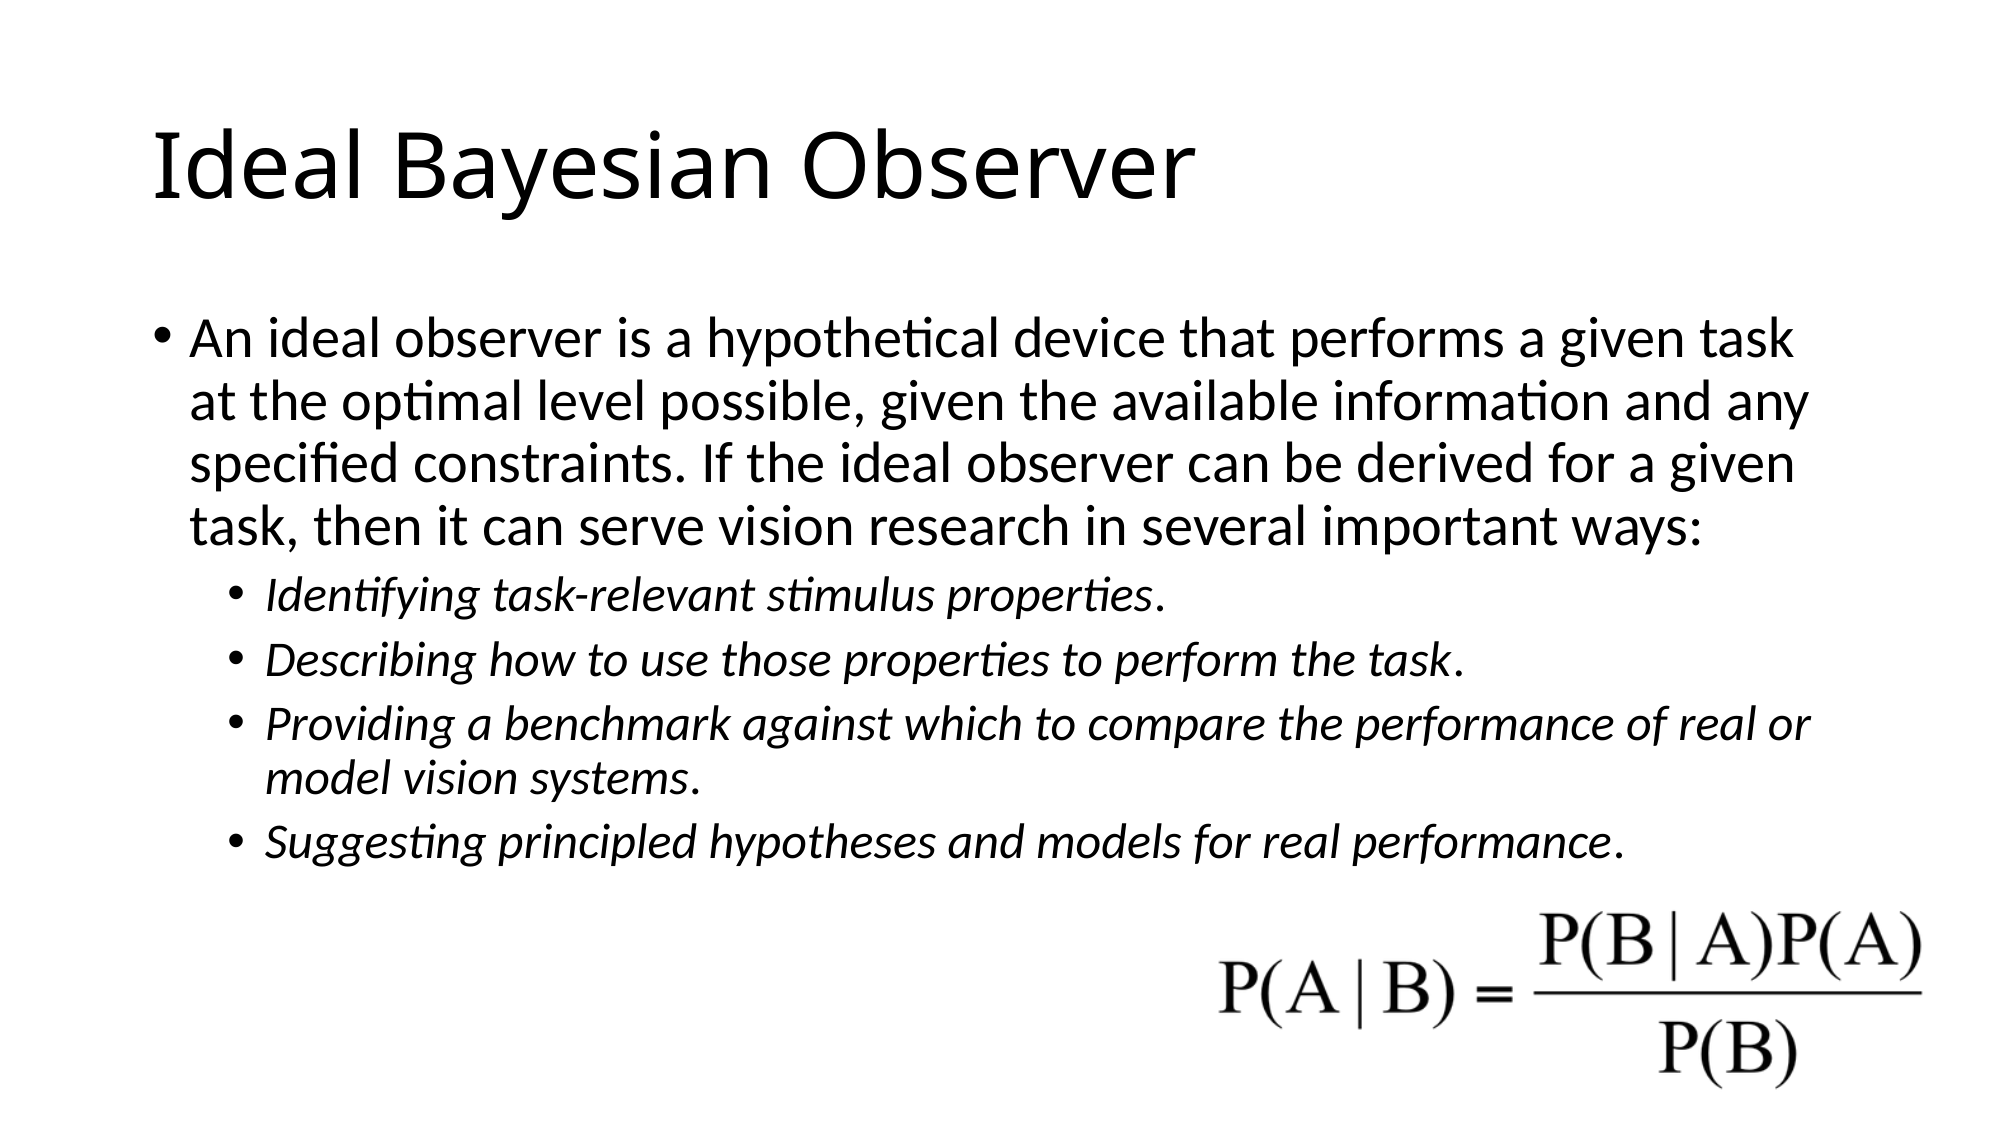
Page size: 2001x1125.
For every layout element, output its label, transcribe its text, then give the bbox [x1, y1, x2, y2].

picture [1207, 891, 1933, 1097]
title Ideal Bayesian Observer [137, 59, 1863, 278]
list An ideal observer is a hypothetical device that performs a given task at the optimal level possible, given the available information and any specified constraints. If the ideal observer can be derived for a given task, then it can serve vision research in several important ways: Identifying task-relevant stimulus properties. Describing how to use those properties to perform the task. Providing a benchmark against which to compare the performance of real or model vision systems. Suggesting principled hypotheses and models for real performance. [137, 299, 1863, 1014]
